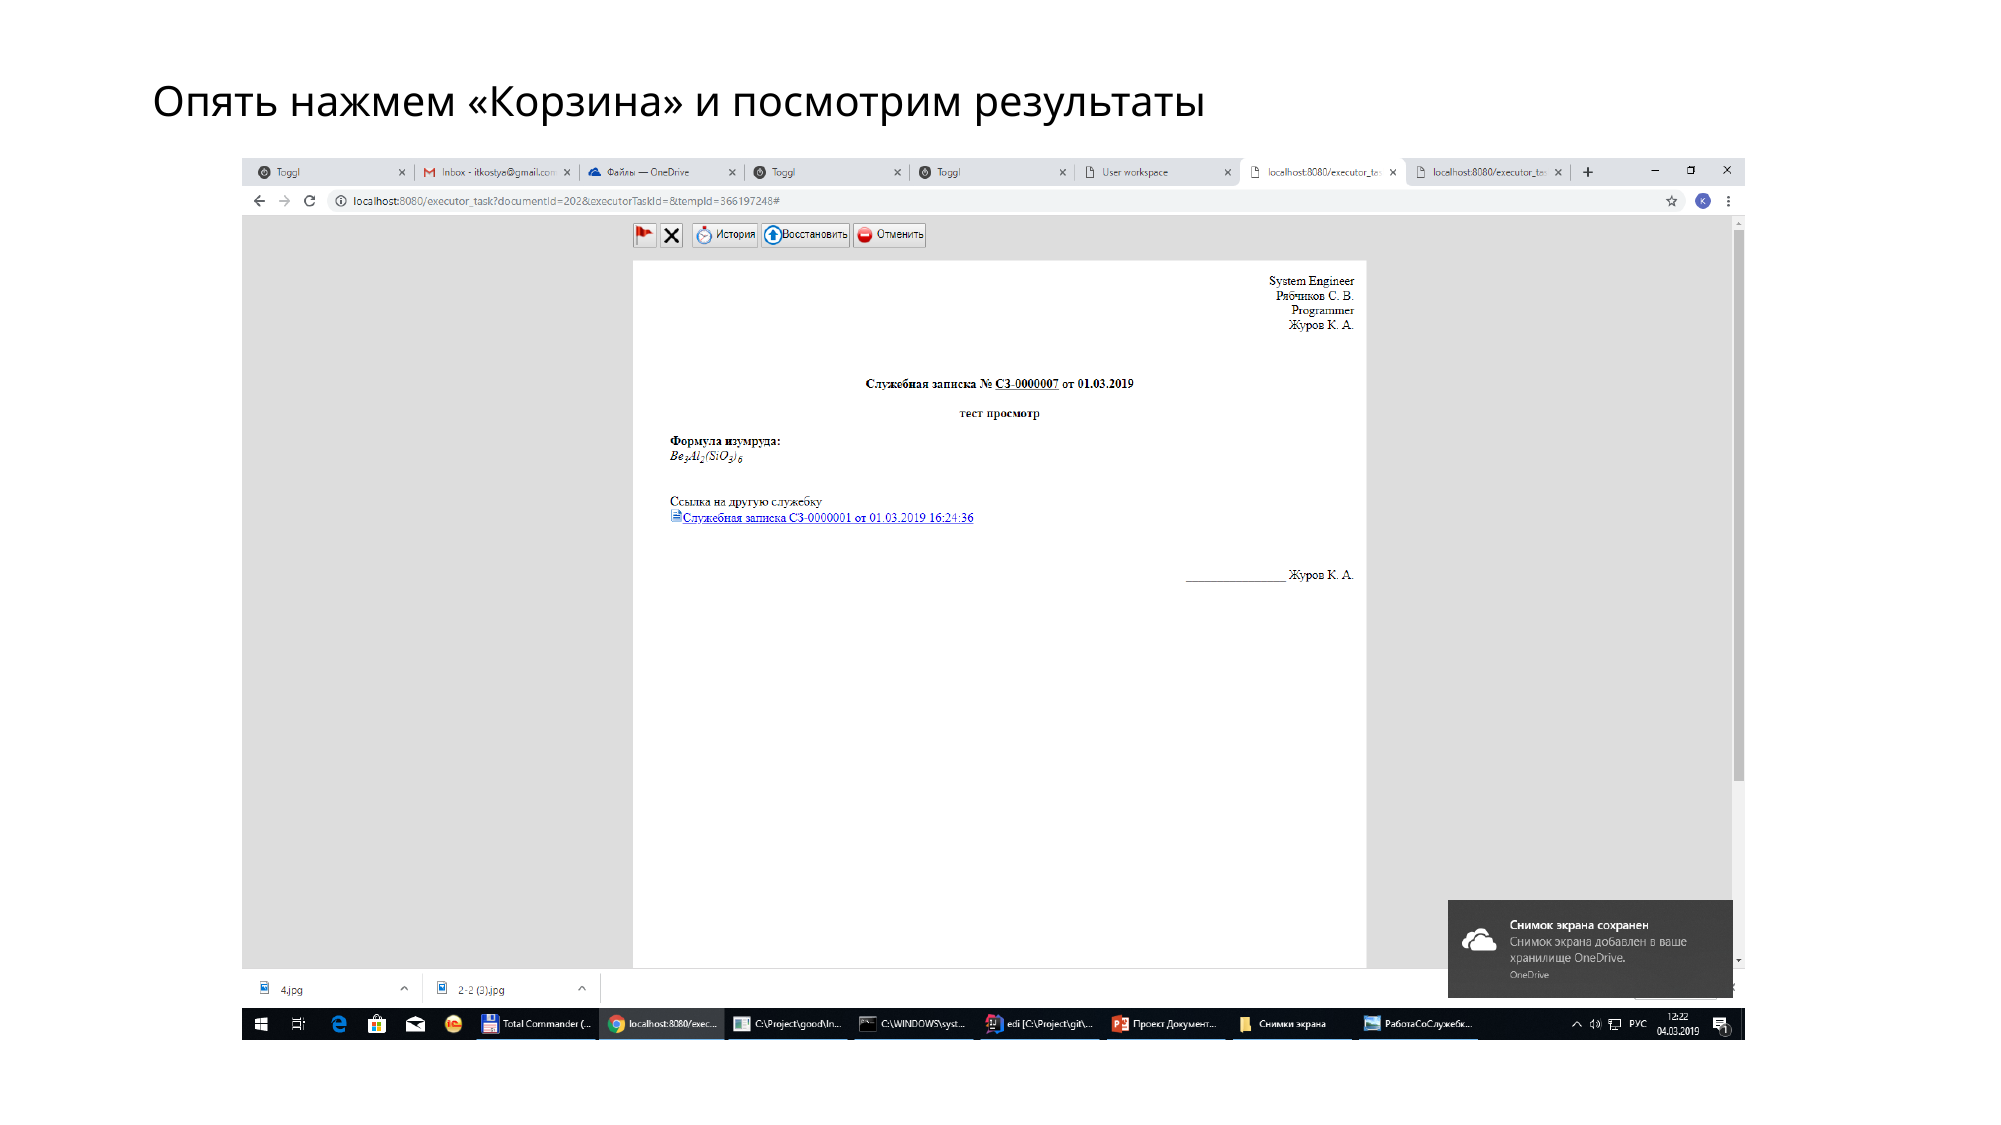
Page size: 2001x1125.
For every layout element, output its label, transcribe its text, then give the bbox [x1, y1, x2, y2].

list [242, 158, 1745, 1040]
title Опять нажмем «Корзина» и посмотрим результаты [137, 59, 1863, 146]
